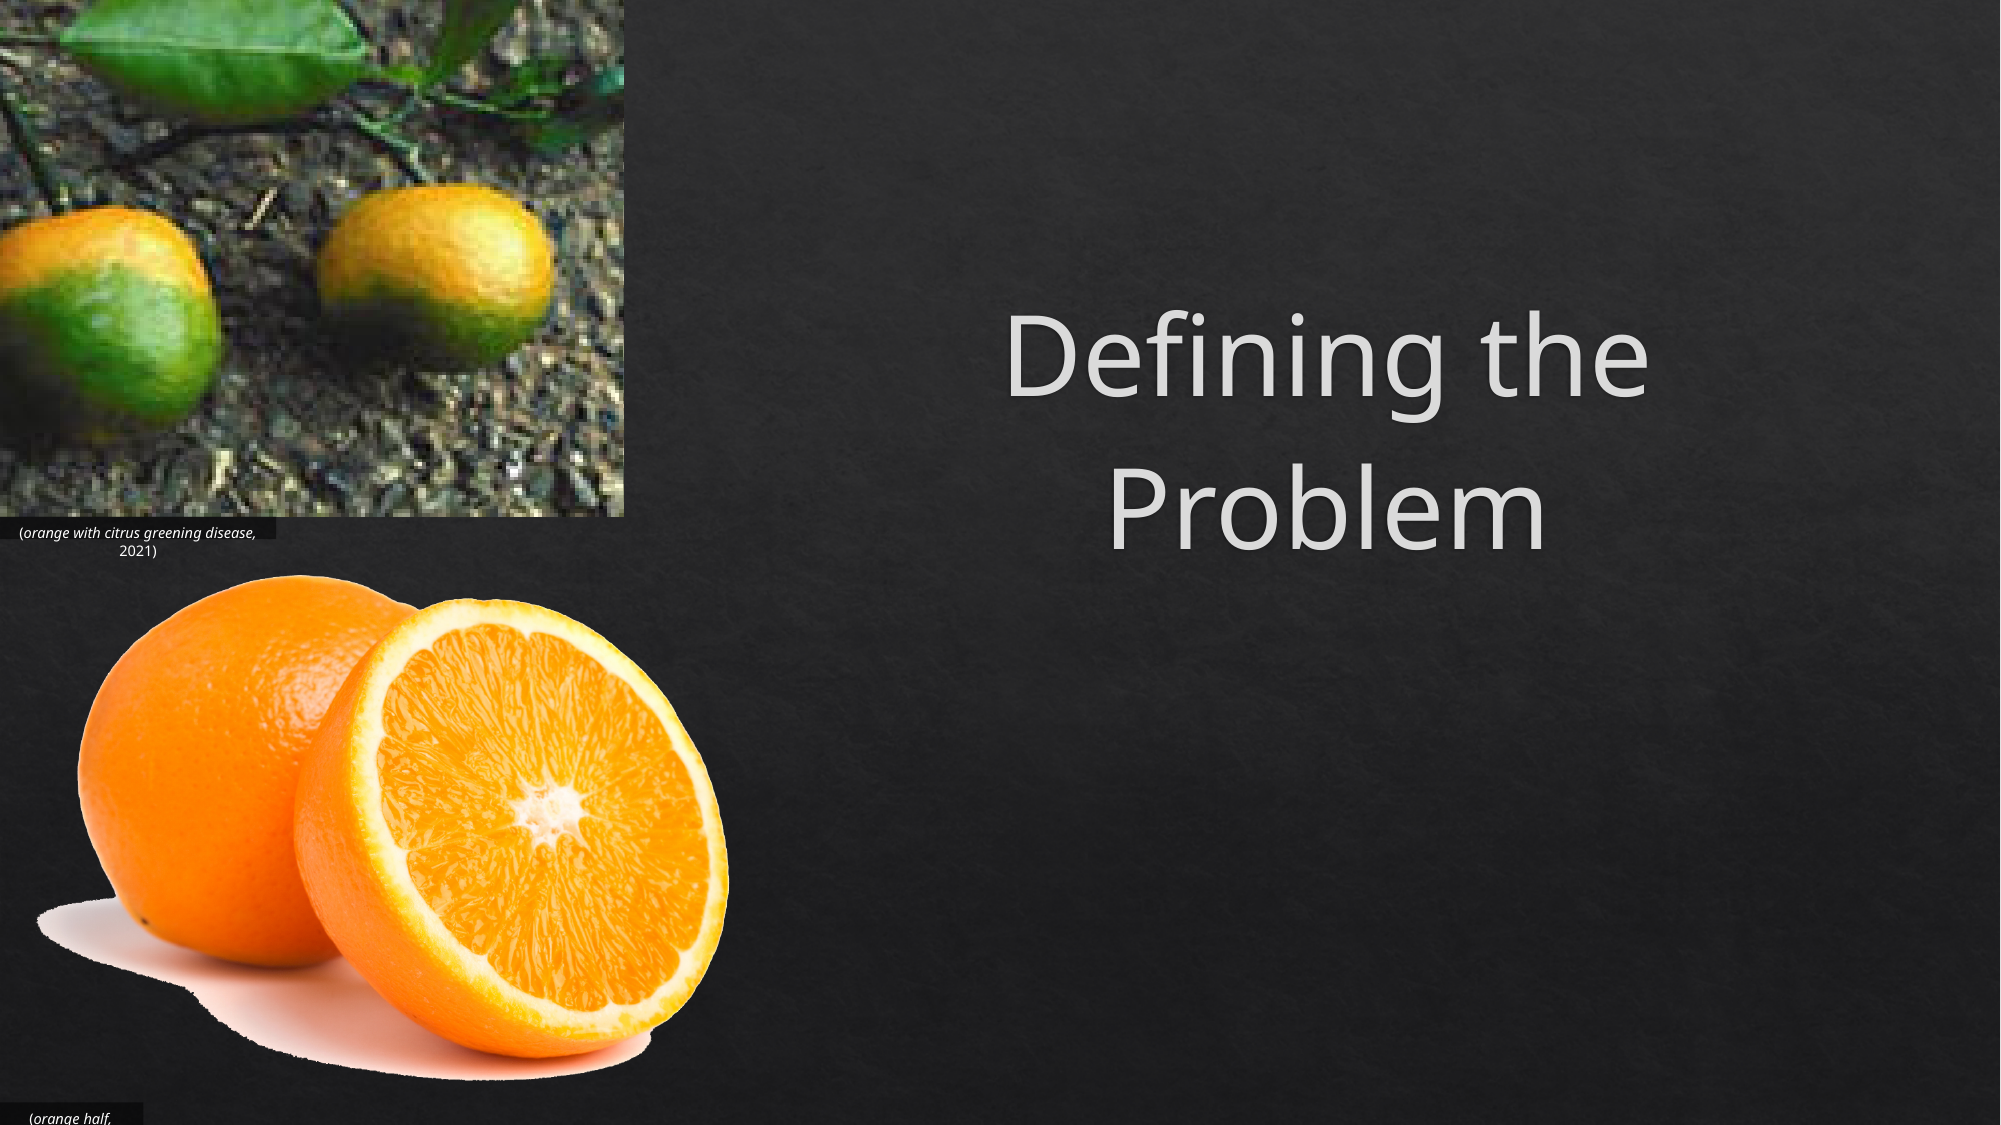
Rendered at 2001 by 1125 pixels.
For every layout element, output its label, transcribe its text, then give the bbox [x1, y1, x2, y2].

title Defining the Problem [880, 202, 1774, 591]
picture [0, 0, 819, 1125]
